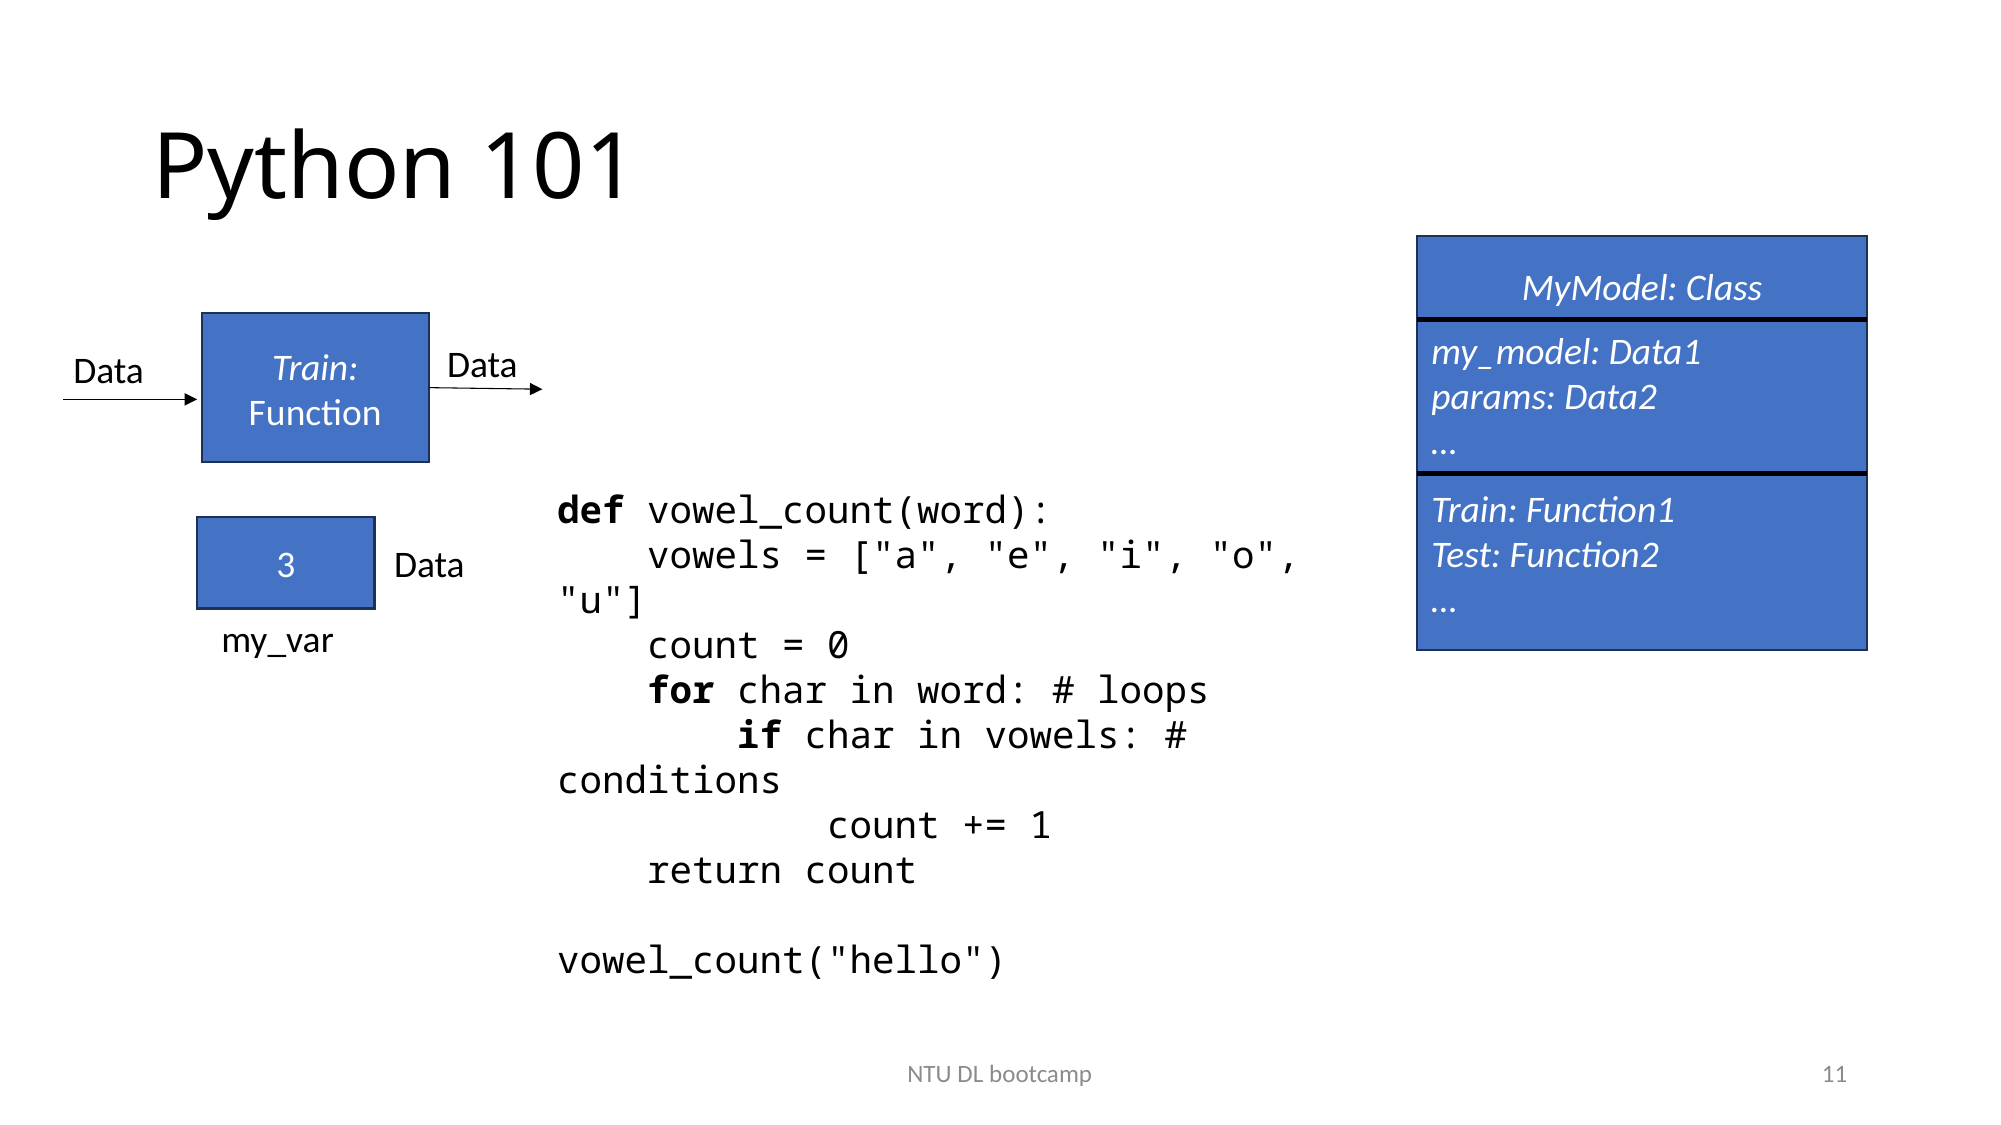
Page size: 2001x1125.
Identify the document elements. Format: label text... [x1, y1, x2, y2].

text_box 3 [196, 516, 376, 610]
title Python 101 [137, 59, 1863, 278]
text_box Train: Function [201, 312, 430, 463]
text_box Data [432, 332, 576, 393]
text_box Data [58, 338, 202, 399]
slide_number 11 [1412, 1042, 1863, 1103]
text_box Data [379, 532, 523, 592]
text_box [1416, 236, 1868, 650]
text_box my_var [206, 607, 372, 668]
footer NTU DL bootcamp [662, 1042, 1338, 1103]
text_box def vowel_count(word): vowels = ["a", "e", "i", "o", "u"] count = 0 for char in word: # loops if char in vowels: # conditions count += 1 return count vowel_count("hello") [542, 478, 1401, 1034]
